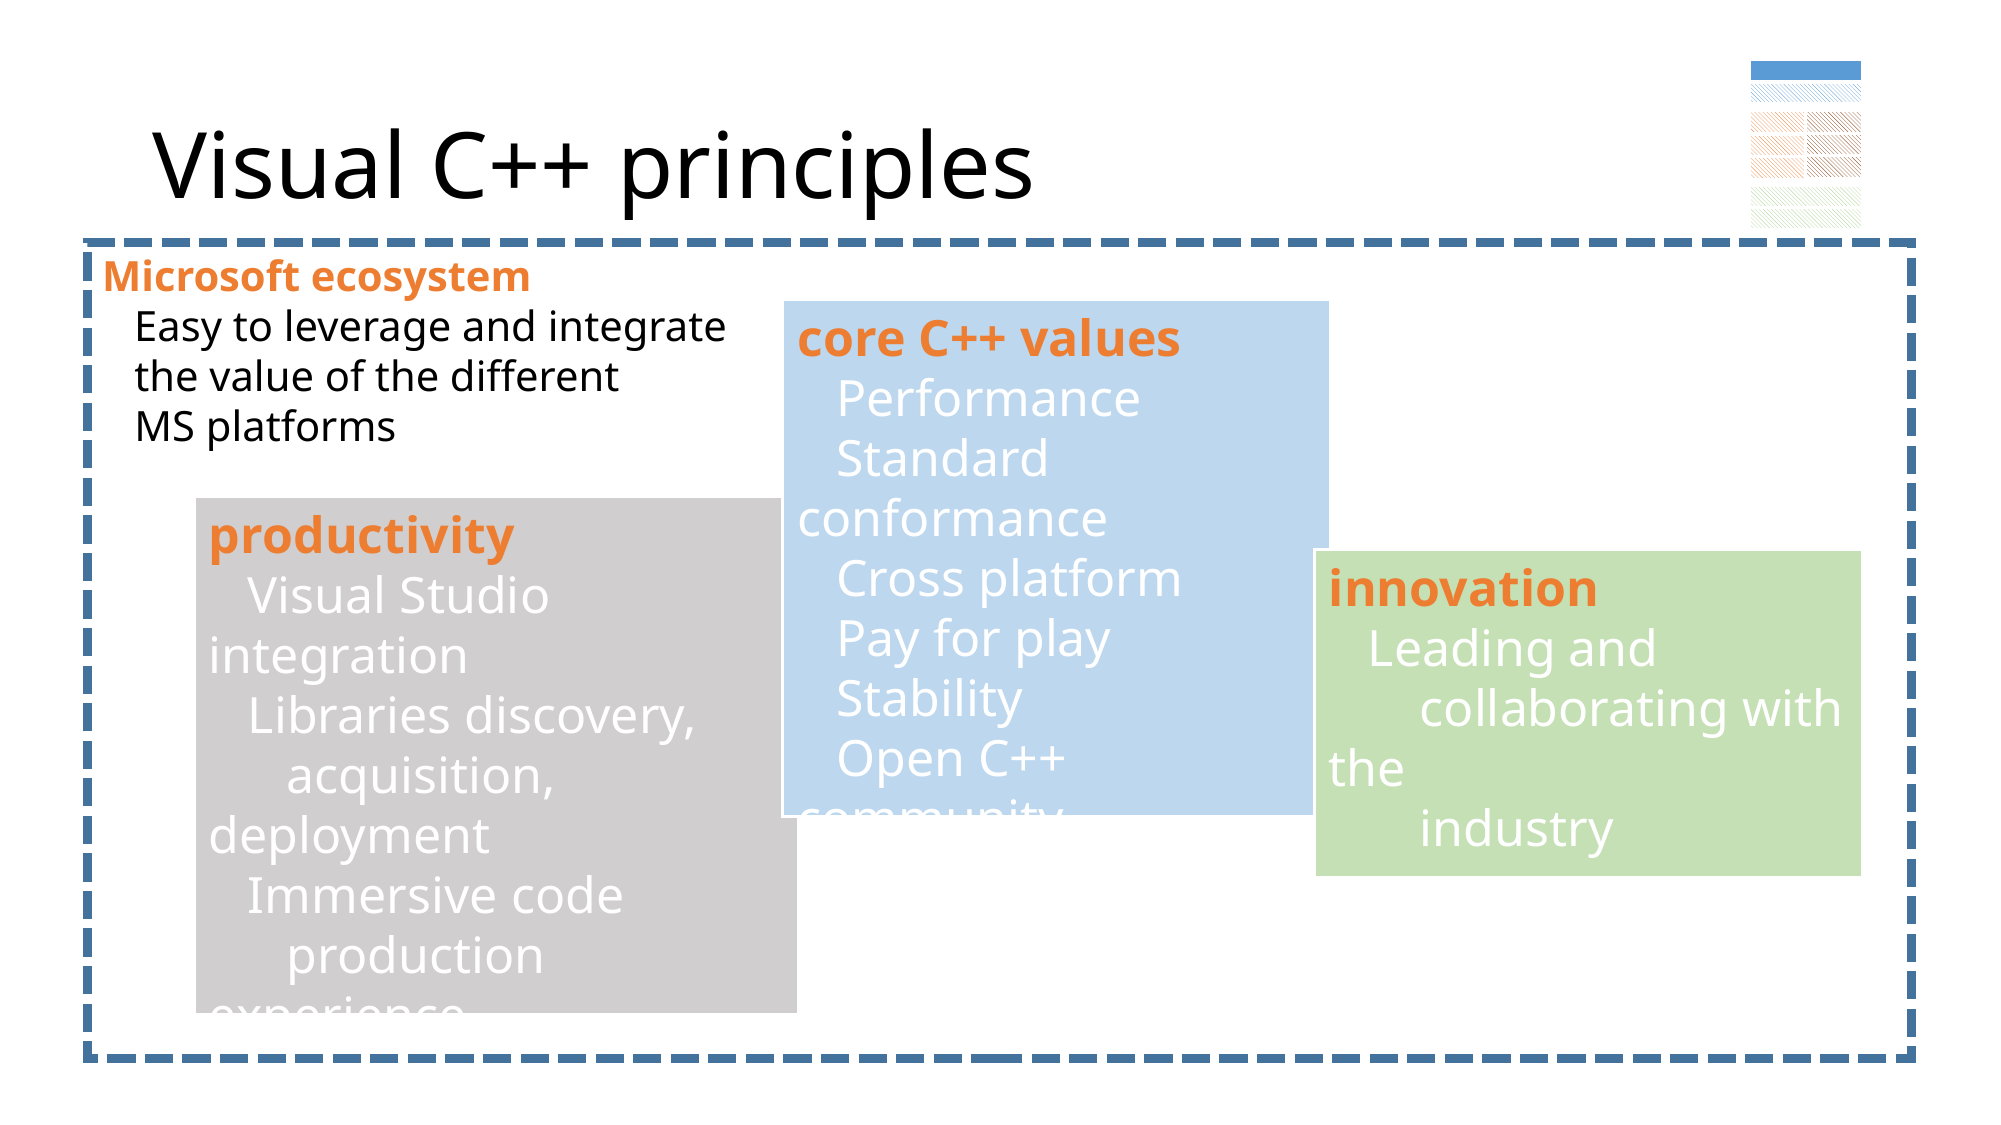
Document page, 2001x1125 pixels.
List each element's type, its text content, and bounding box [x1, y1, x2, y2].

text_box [1748, 59, 1863, 230]
title Visual C++ principles [137, 59, 1863, 242]
text_box Microsoft ecosystem Easy to leverage and integrate the value of the different MS platforms [86, 241, 1913, 1060]
